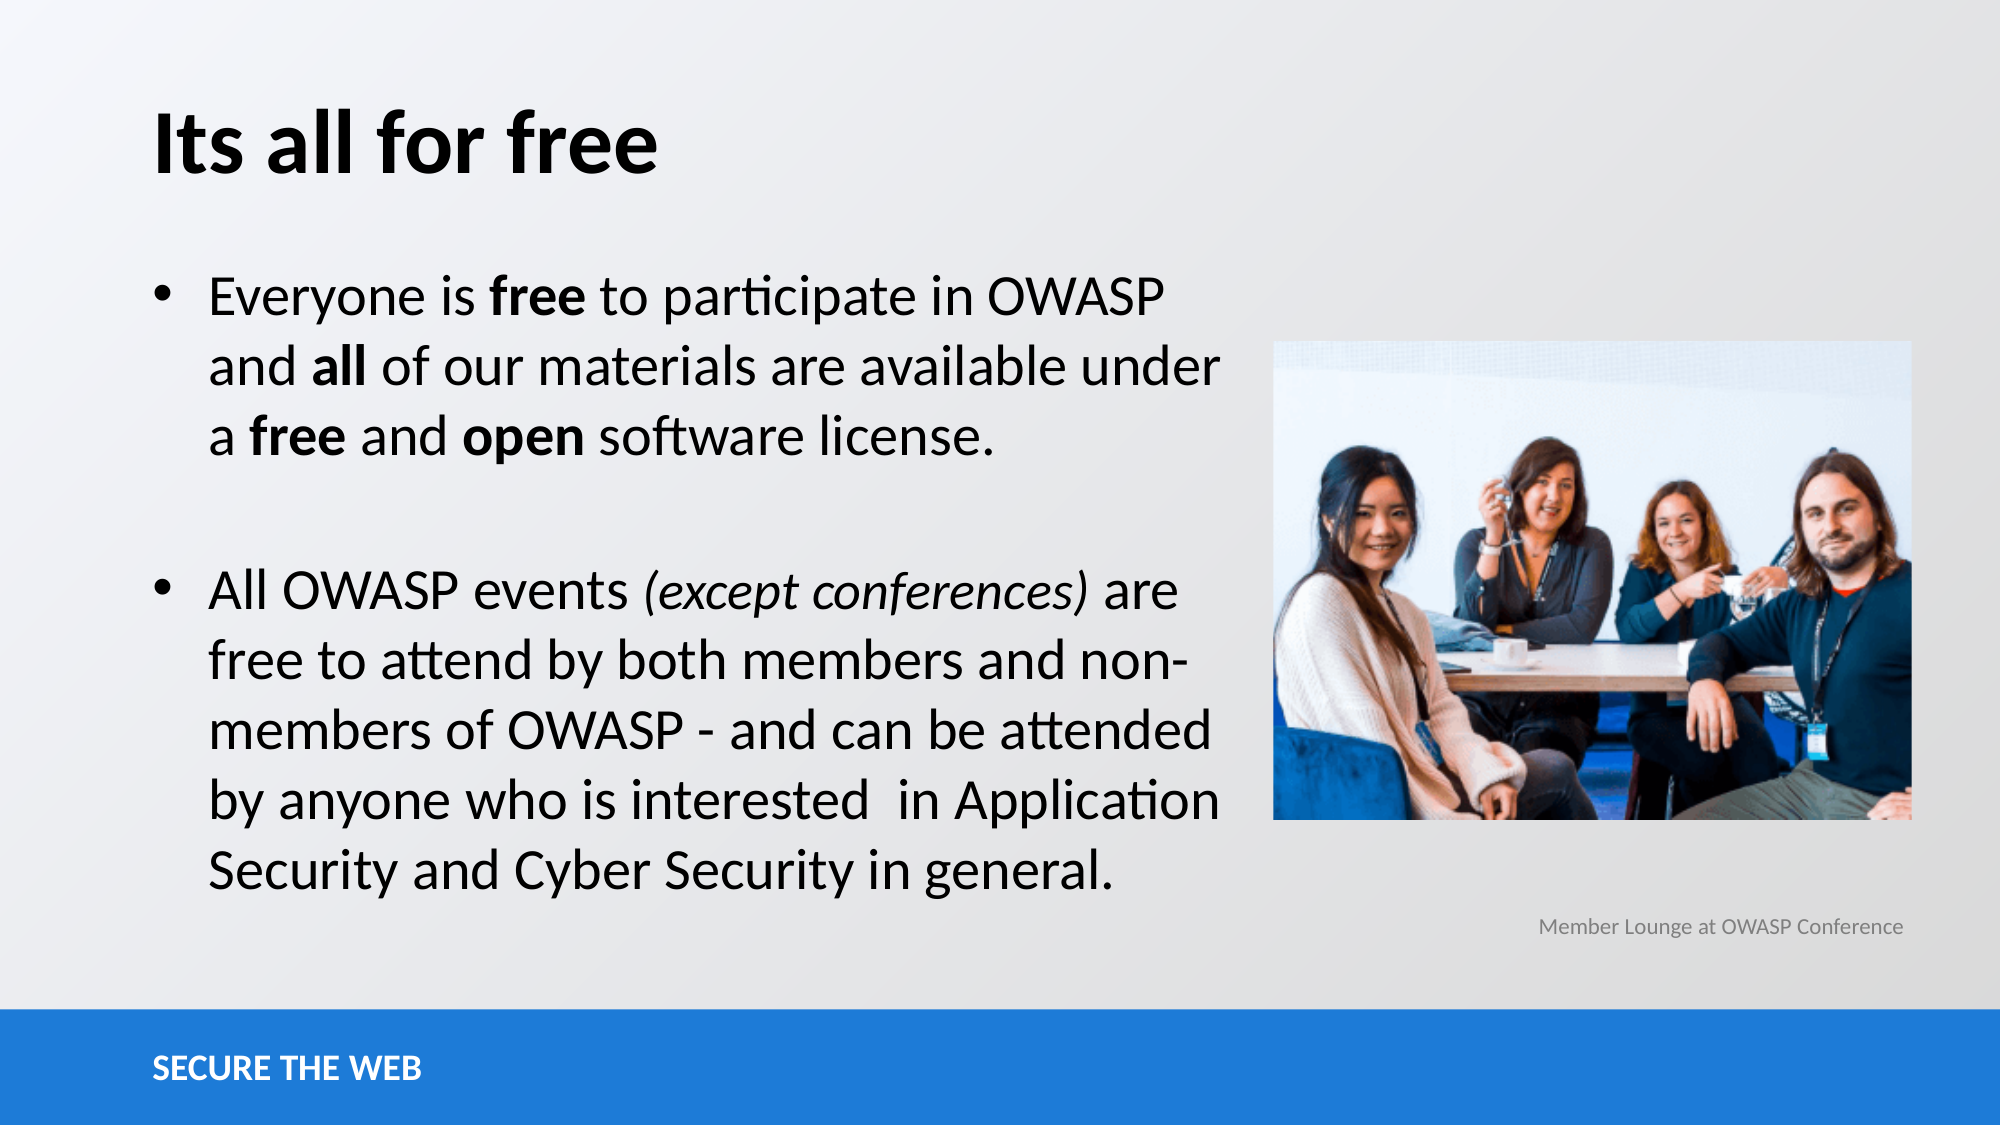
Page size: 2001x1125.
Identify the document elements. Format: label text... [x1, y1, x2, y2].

picture [1273, 340, 1912, 821]
list Everyone is free to participate in OWASP and all of our materials are available under a free and open software license. All OWASP events (except conferences) are free to attend by both members and non-members of OWASP - and can be attended by anyone who is interested in Application Security and Cyber Security in general. [137, 249, 1274, 964]
title Its all for free [137, 35, 1863, 253]
text_box Member Lounge at OWASP Conference [1339, 903, 1920, 947]
